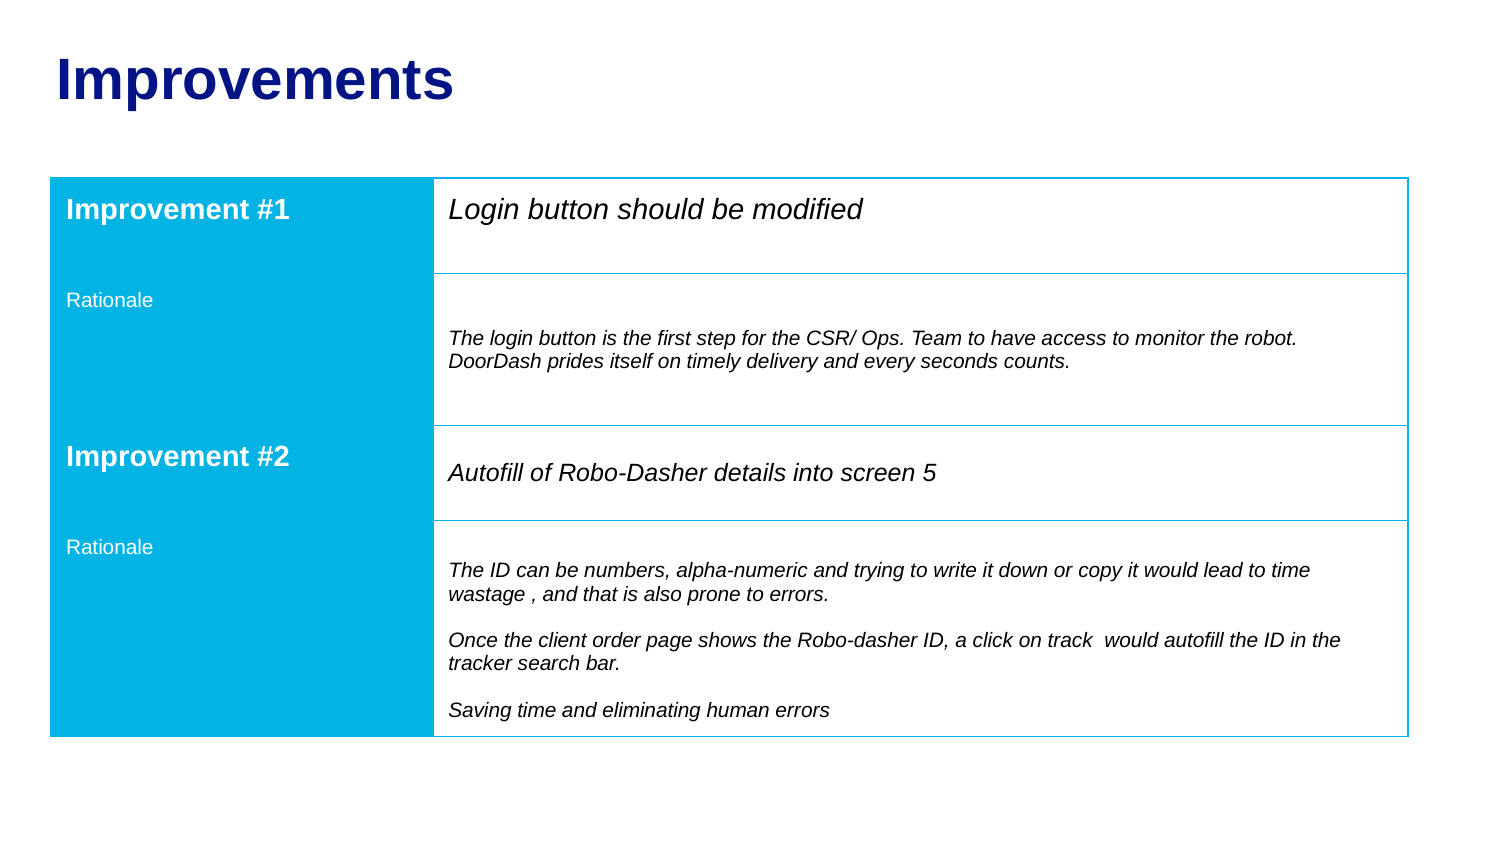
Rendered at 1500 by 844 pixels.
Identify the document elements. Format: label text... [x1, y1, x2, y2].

table_cell Improvement #2 [52, 426, 433, 520]
table_cell Autofill of Robo-Dasher details into screen 5 [434, 426, 1407, 520]
table_cell The login button is the first step for the CSR/ Ops. Team to have access to monitor the robot. DoorDash prides itself on timely delivery and every seconds counts. [434, 274, 1407, 425]
table_header Improvement #1 [52, 179, 433, 273]
table_header Login button should be modified [434, 179, 1407, 273]
table_cell Rationale [52, 521, 433, 736]
title Improvements [51, 35, 1449, 130]
table_cell Rationale [52, 274, 433, 425]
table_cell The ID can be numbers, alpha-numeric and trying to write it down or copy it would lead to time wastage , and that is also prone to errors. Once the client order page shows the Robo-dasher ID, a click on track would autofill the ID in the tracker search bar. Saving time and eliminating human errors [434, 521, 1407, 736]
